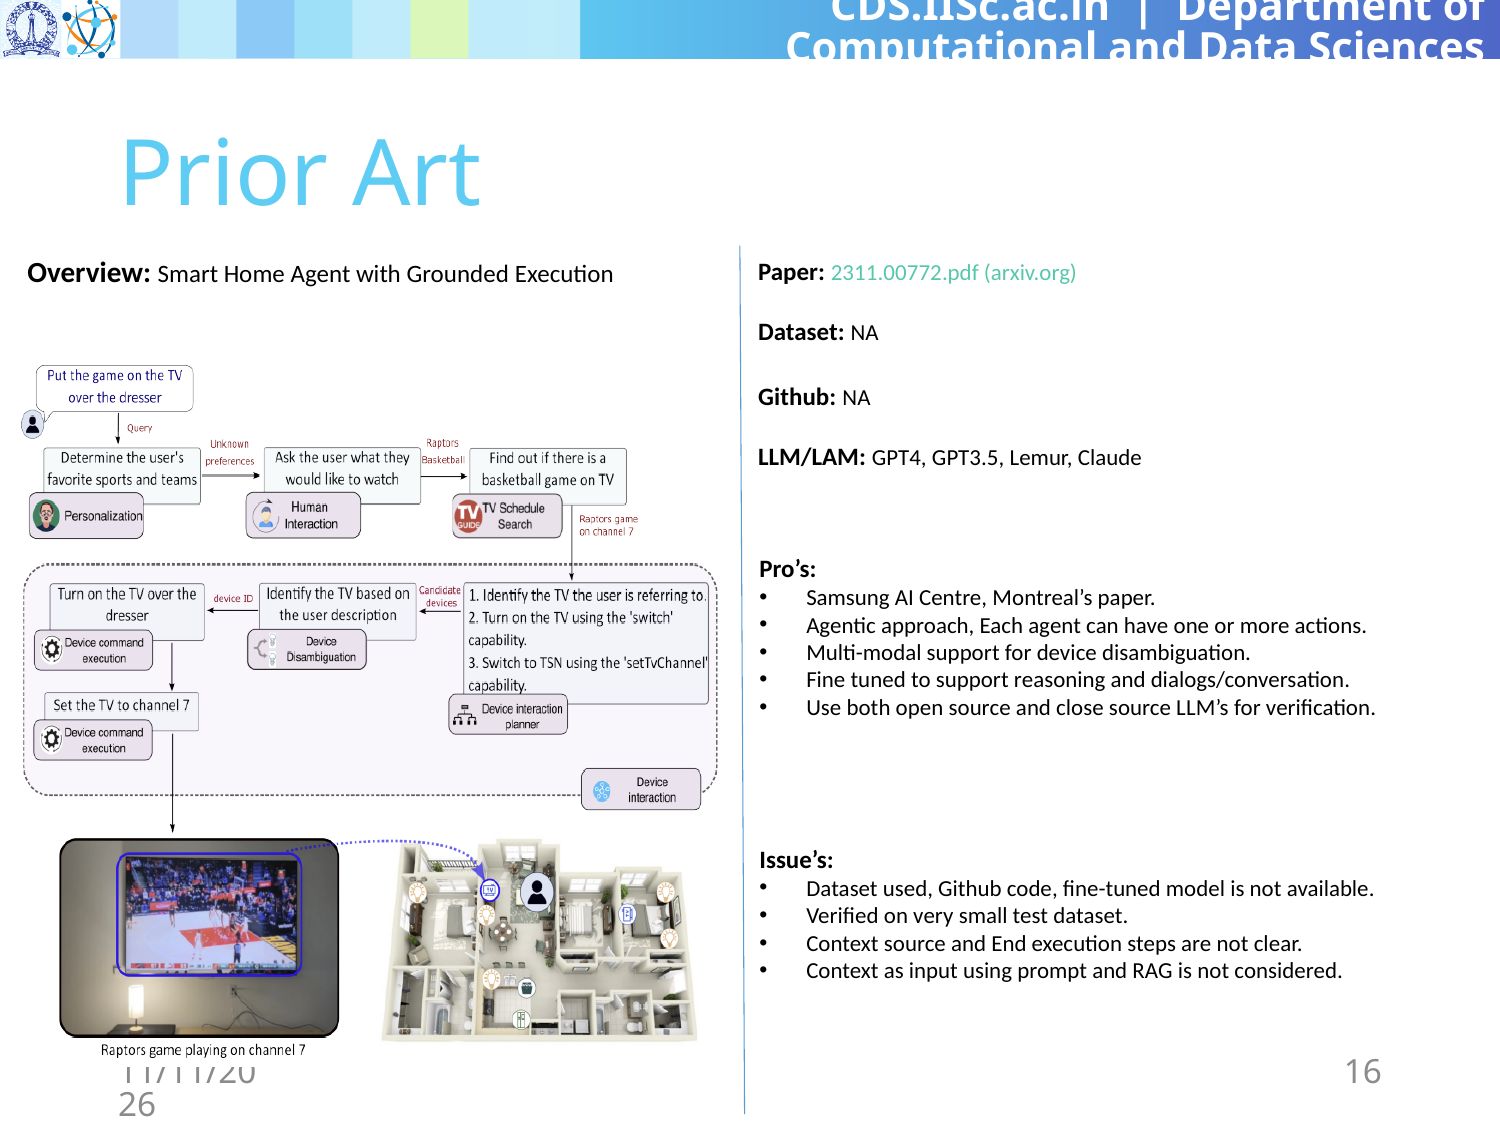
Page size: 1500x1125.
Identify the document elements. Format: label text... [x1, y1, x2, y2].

title Prior Art [103, 66, 1397, 245]
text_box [12, 245, 1485, 1114]
